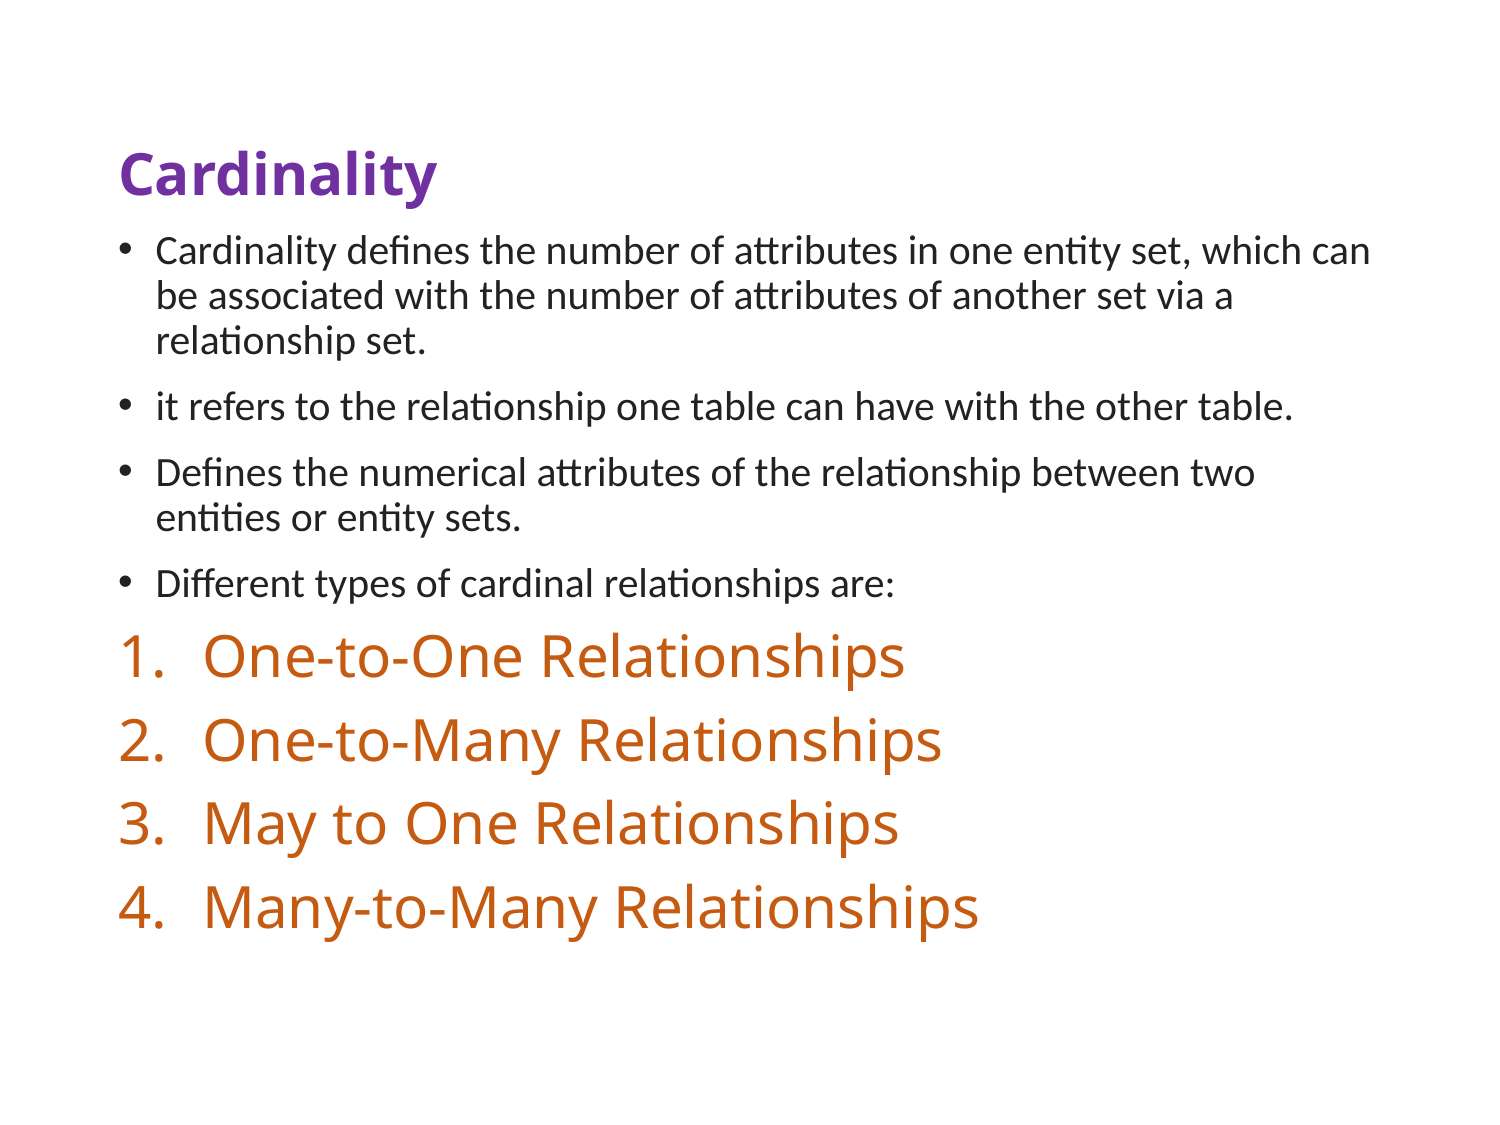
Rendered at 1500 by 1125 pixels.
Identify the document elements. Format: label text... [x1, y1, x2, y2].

list Cardinality Cardinality defines the number of attributes in one entity set, which can be associated with the number of attributes of another set via a relationship set. it refers to the relationship one table can have with the other table. Defines the numerical attributes of the relationship between two entities or entity sets. Different types of cardinal relationships are: One-to-One Relationships One-to-Many Relationships May to One Relationships Many-to-Many Relationships [103, 137, 1397, 1014]
